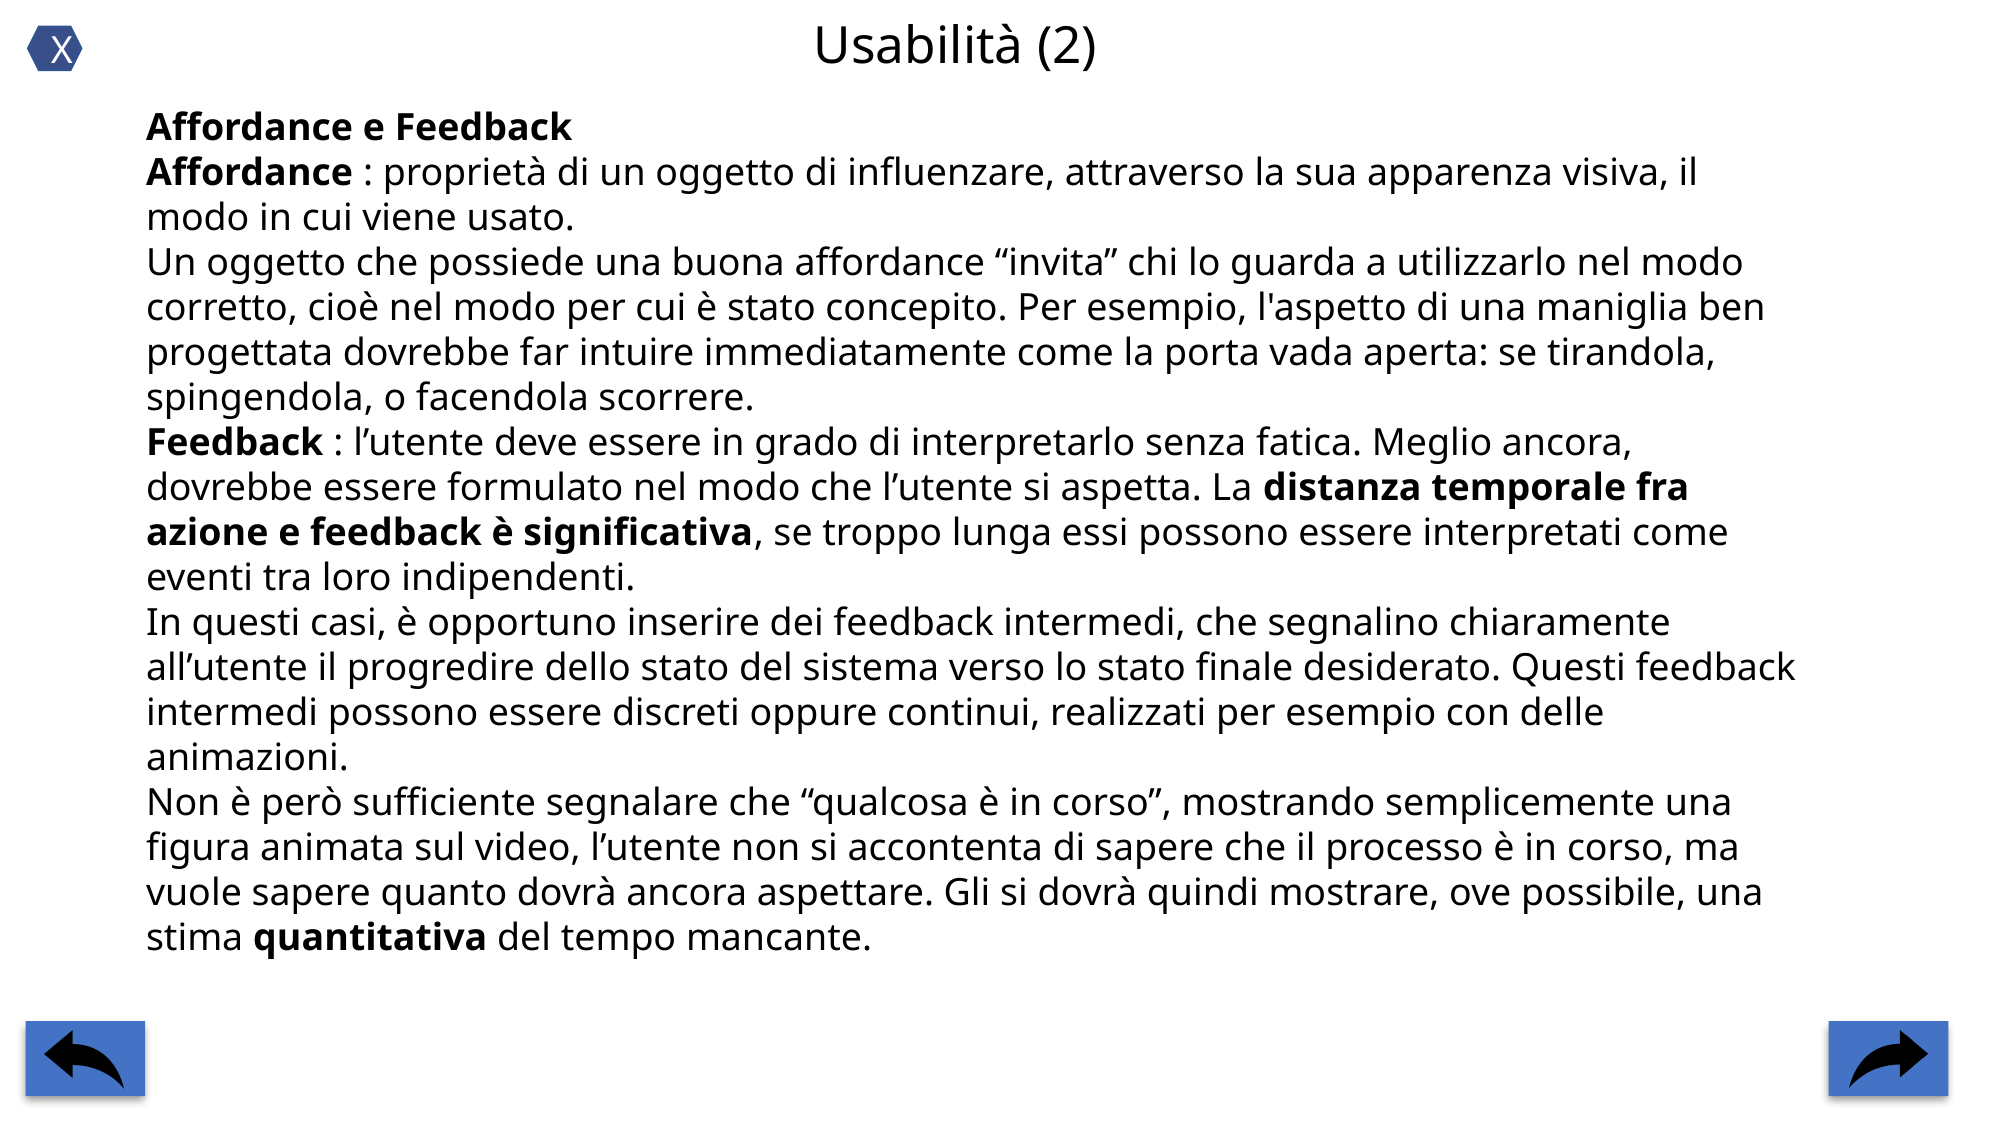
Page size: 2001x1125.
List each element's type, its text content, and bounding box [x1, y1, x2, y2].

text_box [25, 1011, 146, 1107]
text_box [1828, 1011, 1949, 1106]
text_box Affordance e Feedback Affordance : proprietà di un oggetto di influenzare, attraverso la sua apparenza visiva, il modo in cui viene usato. Un oggetto che possiede una buona affordance “invita” chi lo guarda a utilizzarlo nel modo corretto, cioè nel modo per cui è stato concepito. Per esempio, l'aspetto di una maniglia ben progettata dovrebbe far intuire immediatamente come la porta vada aperta: se tirandola, spingendola, o facendola scorrere. Feedback : l’utente deve essere in grado di interpretarlo senza fatica. Meglio ancora, dovrebbe essere formulato nel modo che l’utente si aspetta. La distanza temporale fra azione e feedback è significativa, se troppo lunga essi possono essere interpretati come eventi tra loro indipendenti. In questi casi, è opportuno inserire dei feedback intermedi, che segnalino chiaramente all’utente il progredire dello stato del sistema verso lo stato finale desiderato. Questi feedback intermedi possono essere discreti oppure continui, realizzati per esempio con delle animazioni. Non è però sufficiente segnalare che “qualcosa è in corso”, mostrando semplicemente una figura animata sul video, l’utente non si accontenta di sapere che il processo è in corso, ma vuole sapere quanto dovrà ancora aspettare. Gli si dovrà quindi mostrare, ove possibile, una stima quantitativa del tempo mancante. [131, 95, 1814, 1010]
text_box X [26, 25, 83, 72]
title Usabilità (2) [798, 11, 1202, 83]
